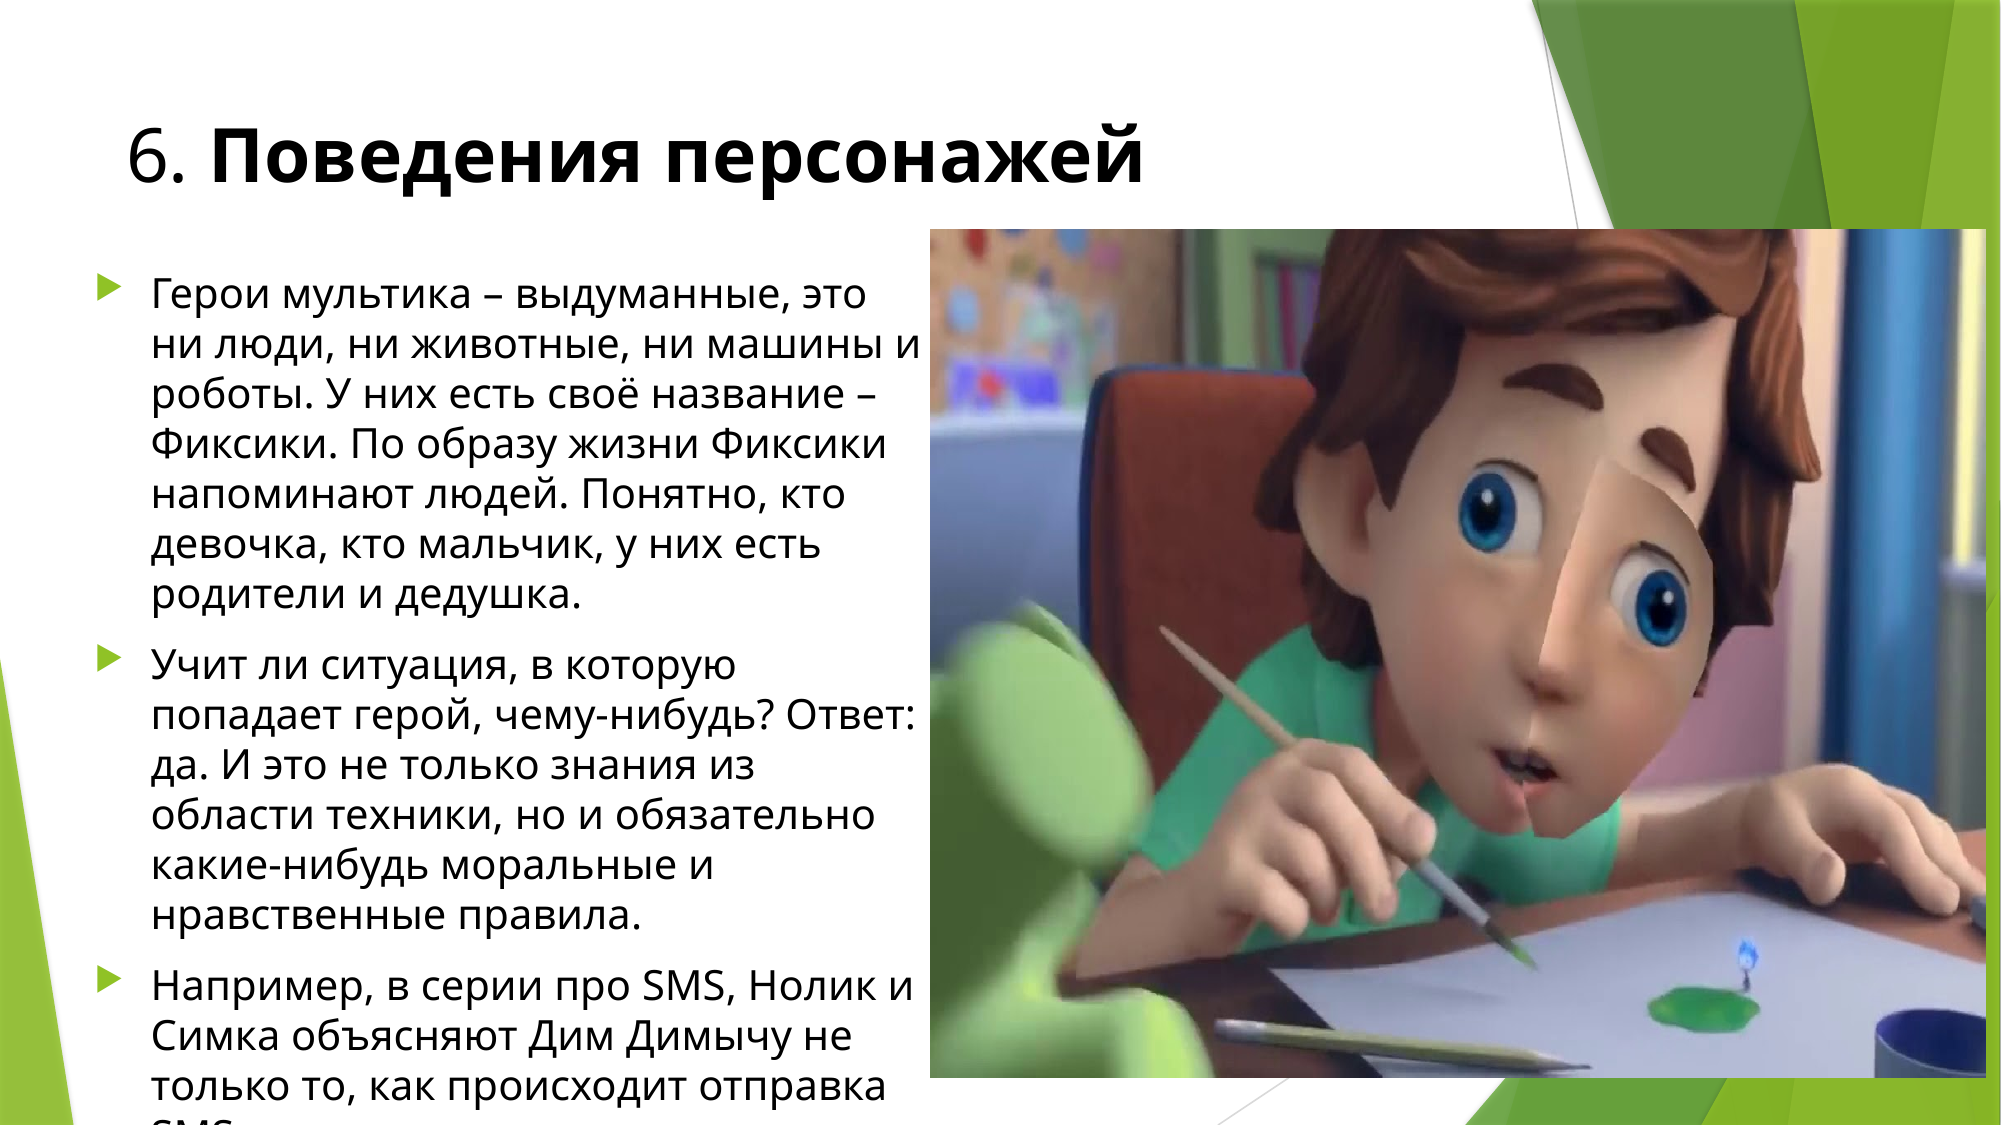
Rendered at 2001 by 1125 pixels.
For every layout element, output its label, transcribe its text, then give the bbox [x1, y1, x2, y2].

list Герои мультика – выдуманные, это ни люди, ни животные, ни машины и роботы. У них есть своё название – Фиксики. По образу жизни Фиксики напоминают людей. Понятно, кто девочка, кто мальчик, у них есть родители и дедушка. Учит ли ситуация, в которую попадает герой, чему-нибудь? Ответ: да. И это не только знания из области техники, но и обязательно какие-нибудь моральные и нравственные правила. Например, в серии про SMS, Нолик и Симка объясняют Дим Димычу не только то, как происходит отправка SMS, но и то, что читать чужие письма и SMS нельзя. [79, 259, 924, 896]
picture [929, 228, 1987, 1078]
title 6. Поведения персонажей [111, 99, 1522, 259]
